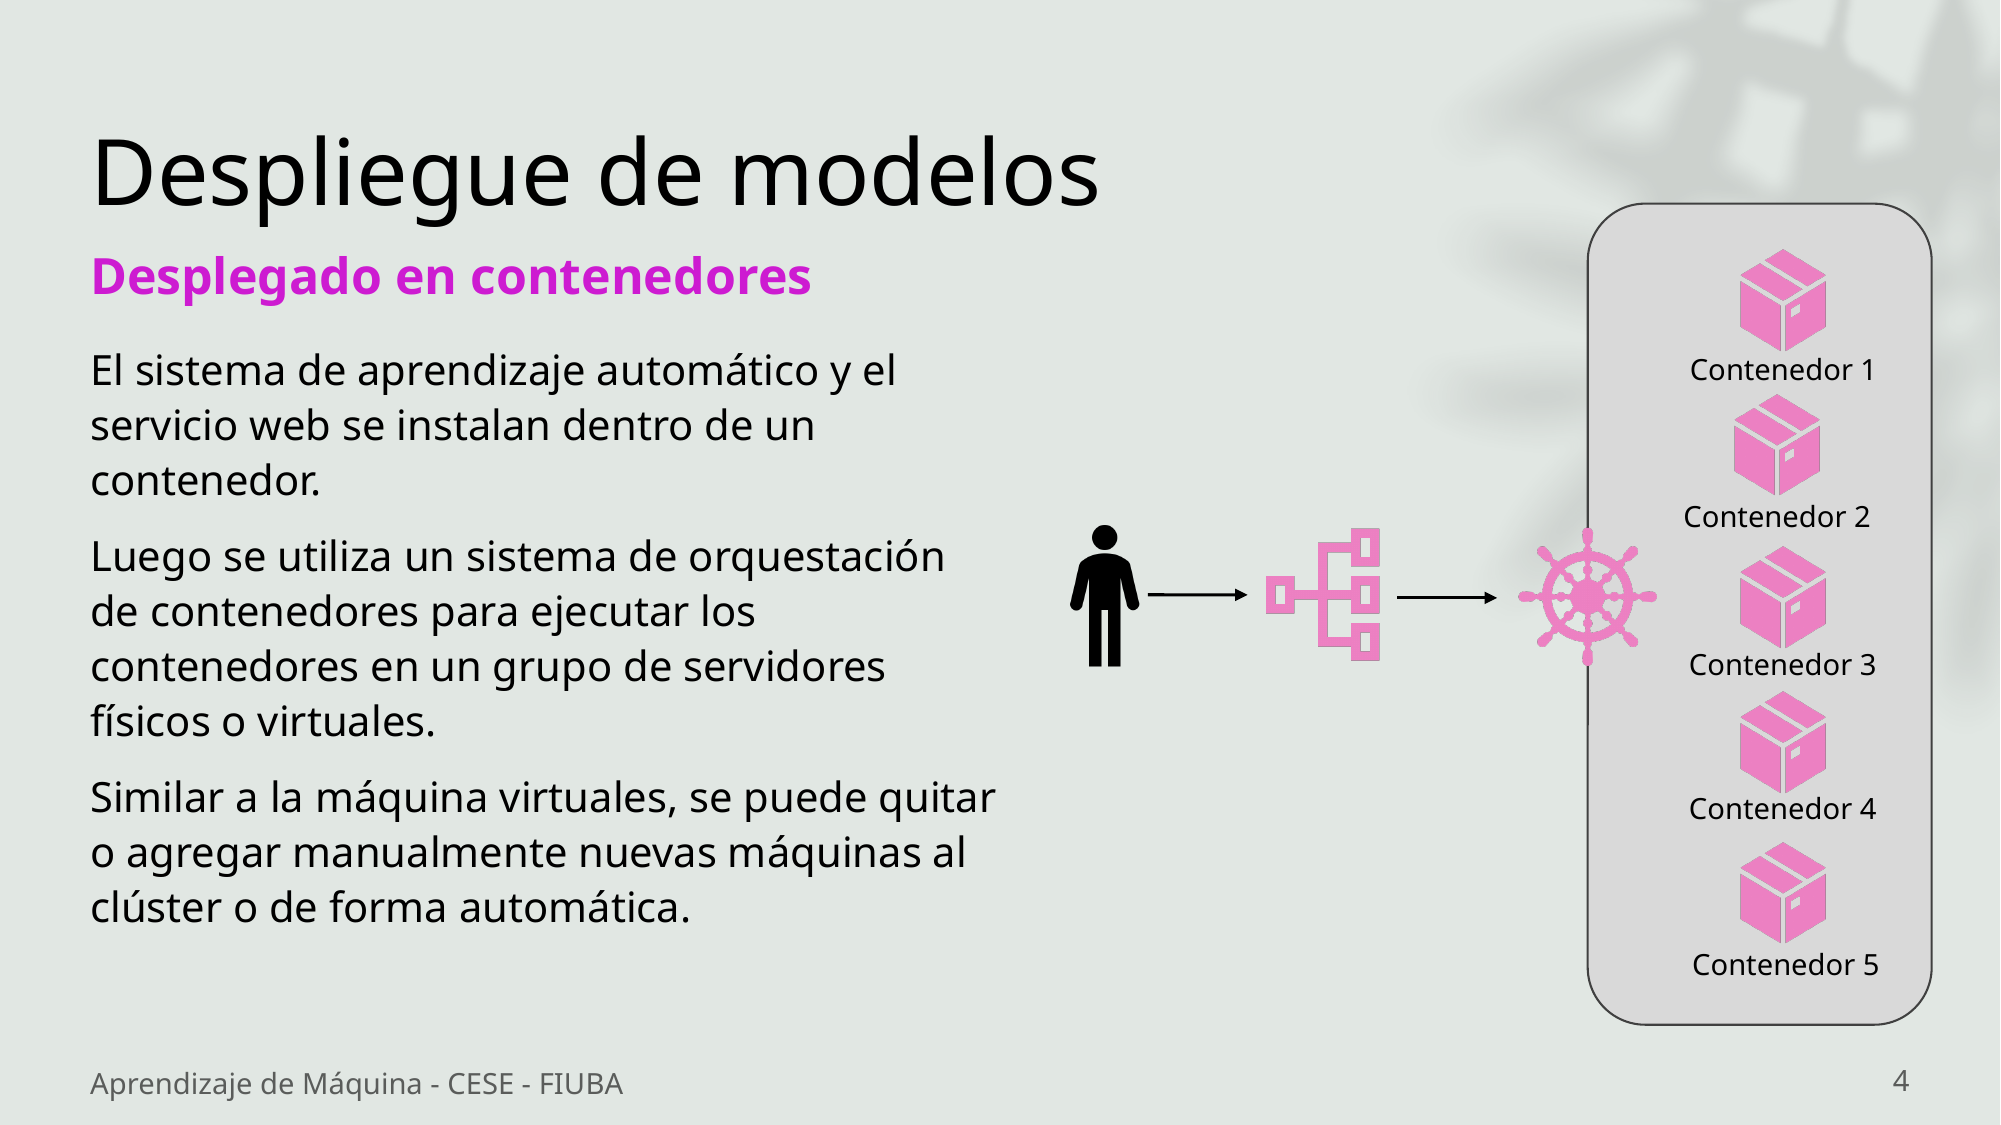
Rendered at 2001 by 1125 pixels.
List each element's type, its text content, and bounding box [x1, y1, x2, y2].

picture [1715, 383, 1839, 506]
text_box Contenedor 3 [1674, 639, 1892, 689]
text_box [1586, 202, 1933, 1026]
picture [1247, 519, 1398, 670]
picture [1721, 238, 1845, 362]
slide_number 4 [1474, 1052, 1925, 1113]
picture [1721, 680, 1845, 804]
list El sistema de aprendizaje automático y el servicio web se instalan dentro de un contenedor. Luego se utiliza un sistema de orquestación de contenedores para ejecutar los contenedores en un grupo de servidores físicos o virtuales. Similar a la máquina virtuales, se puede quitar o agregar manualmente nuevas máquinas al clúster o de forma automática. [75, 331, 1020, 1009]
text_box Contenedor 1 [1674, 343, 1893, 394]
footer Aprendizaje de Máquina - CESE - FIUBA [75, 1052, 751, 1113]
picture [1512, 521, 1663, 672]
text_box Contenedor 5 [1677, 938, 1895, 989]
text_box Contenedor 4 [1674, 782, 1892, 833]
picture [1721, 535, 1845, 659]
picture [1721, 831, 1845, 954]
text_box Desplegado en contenedores [75, 237, 1222, 313]
text_box Contenedor 2 [1668, 491, 1886, 541]
title Despliegue de modelos [75, 60, 1863, 278]
picture [1029, 520, 1180, 671]
